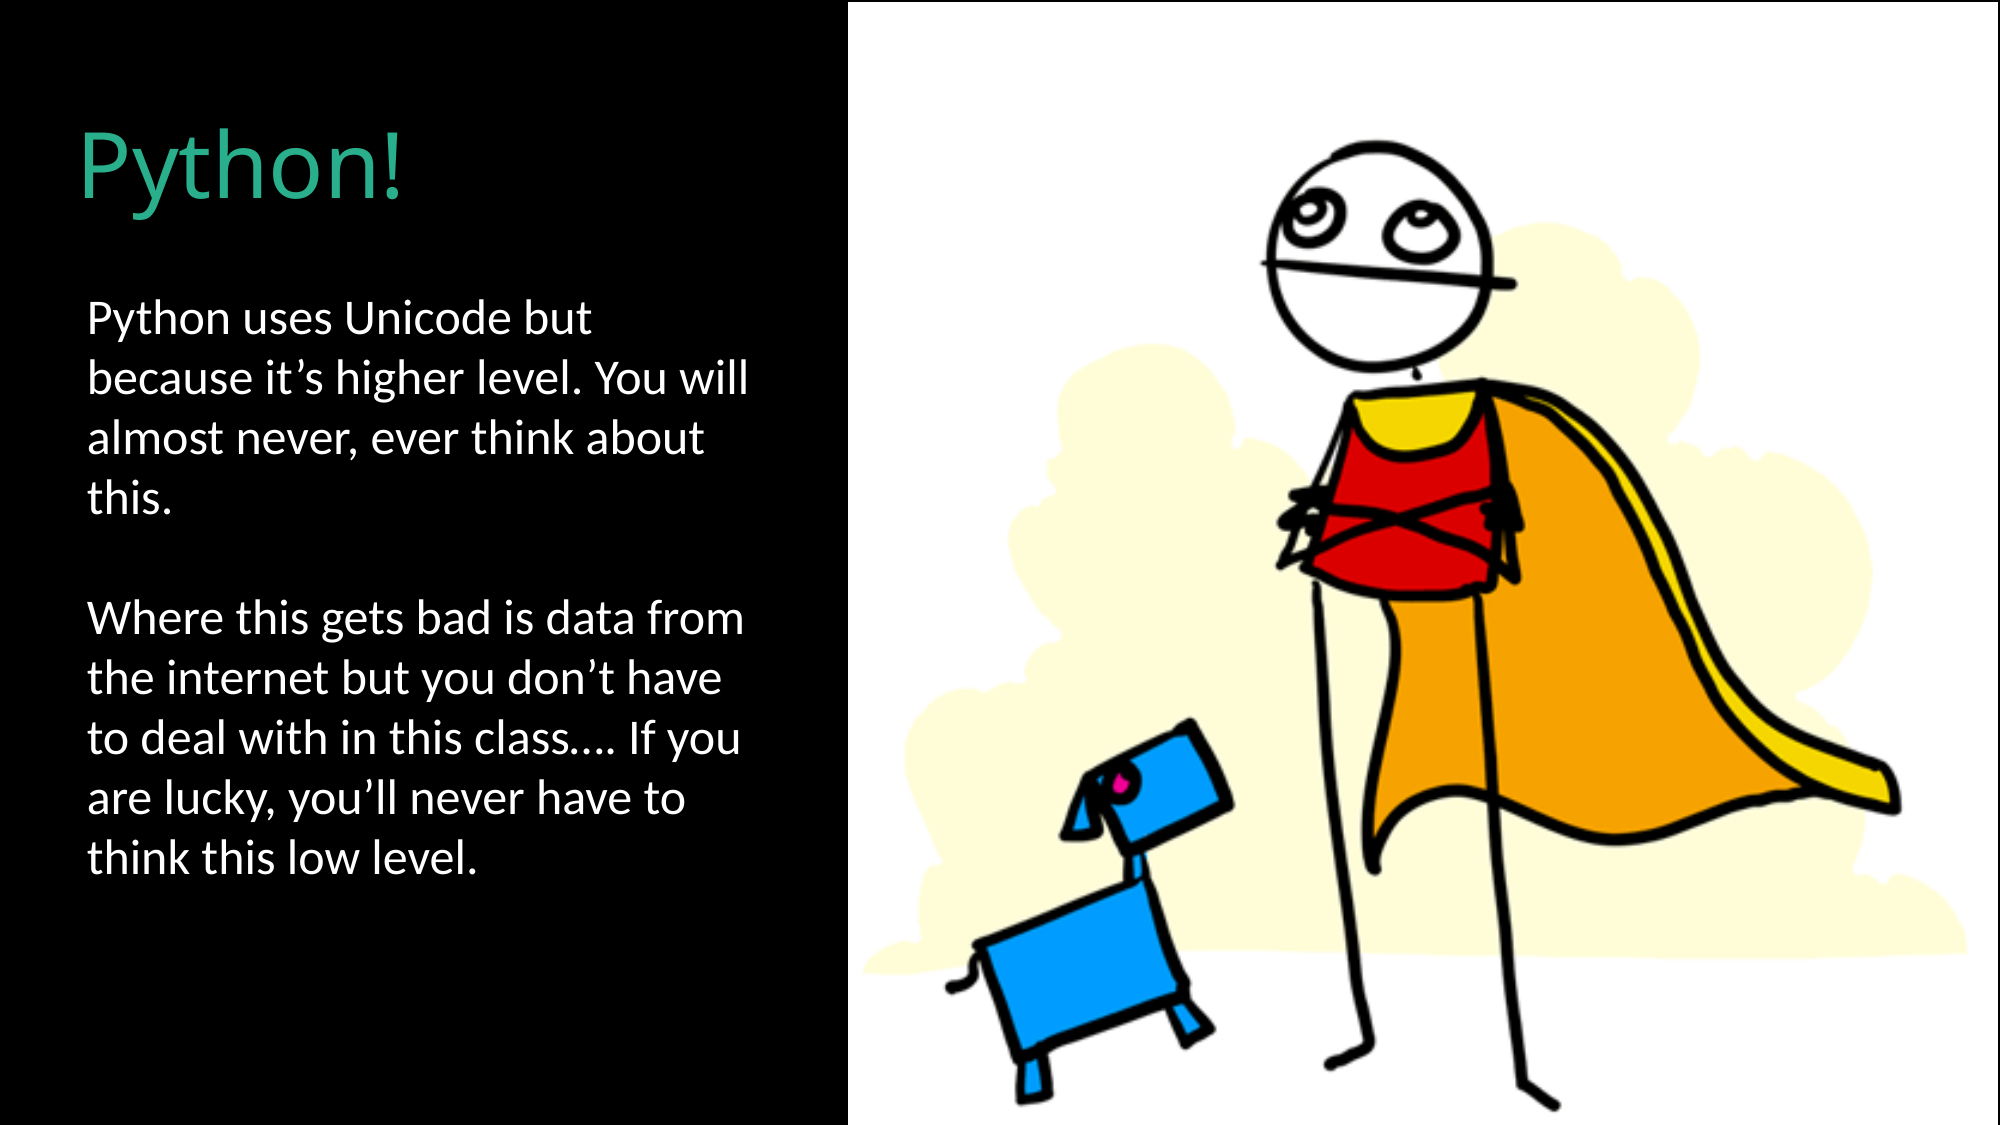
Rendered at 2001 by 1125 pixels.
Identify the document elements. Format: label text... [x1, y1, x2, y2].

title Python! [61, 59, 848, 278]
text_box Python uses Unicode but because it’s higher level. You will almost never, ever think about this. Where this gets bad is data from the internet but you don’t have to deal with in this class…. If you are lucky, you’ll never have to think this low level. [72, 277, 774, 892]
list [848, 2, 1998, 1125]
